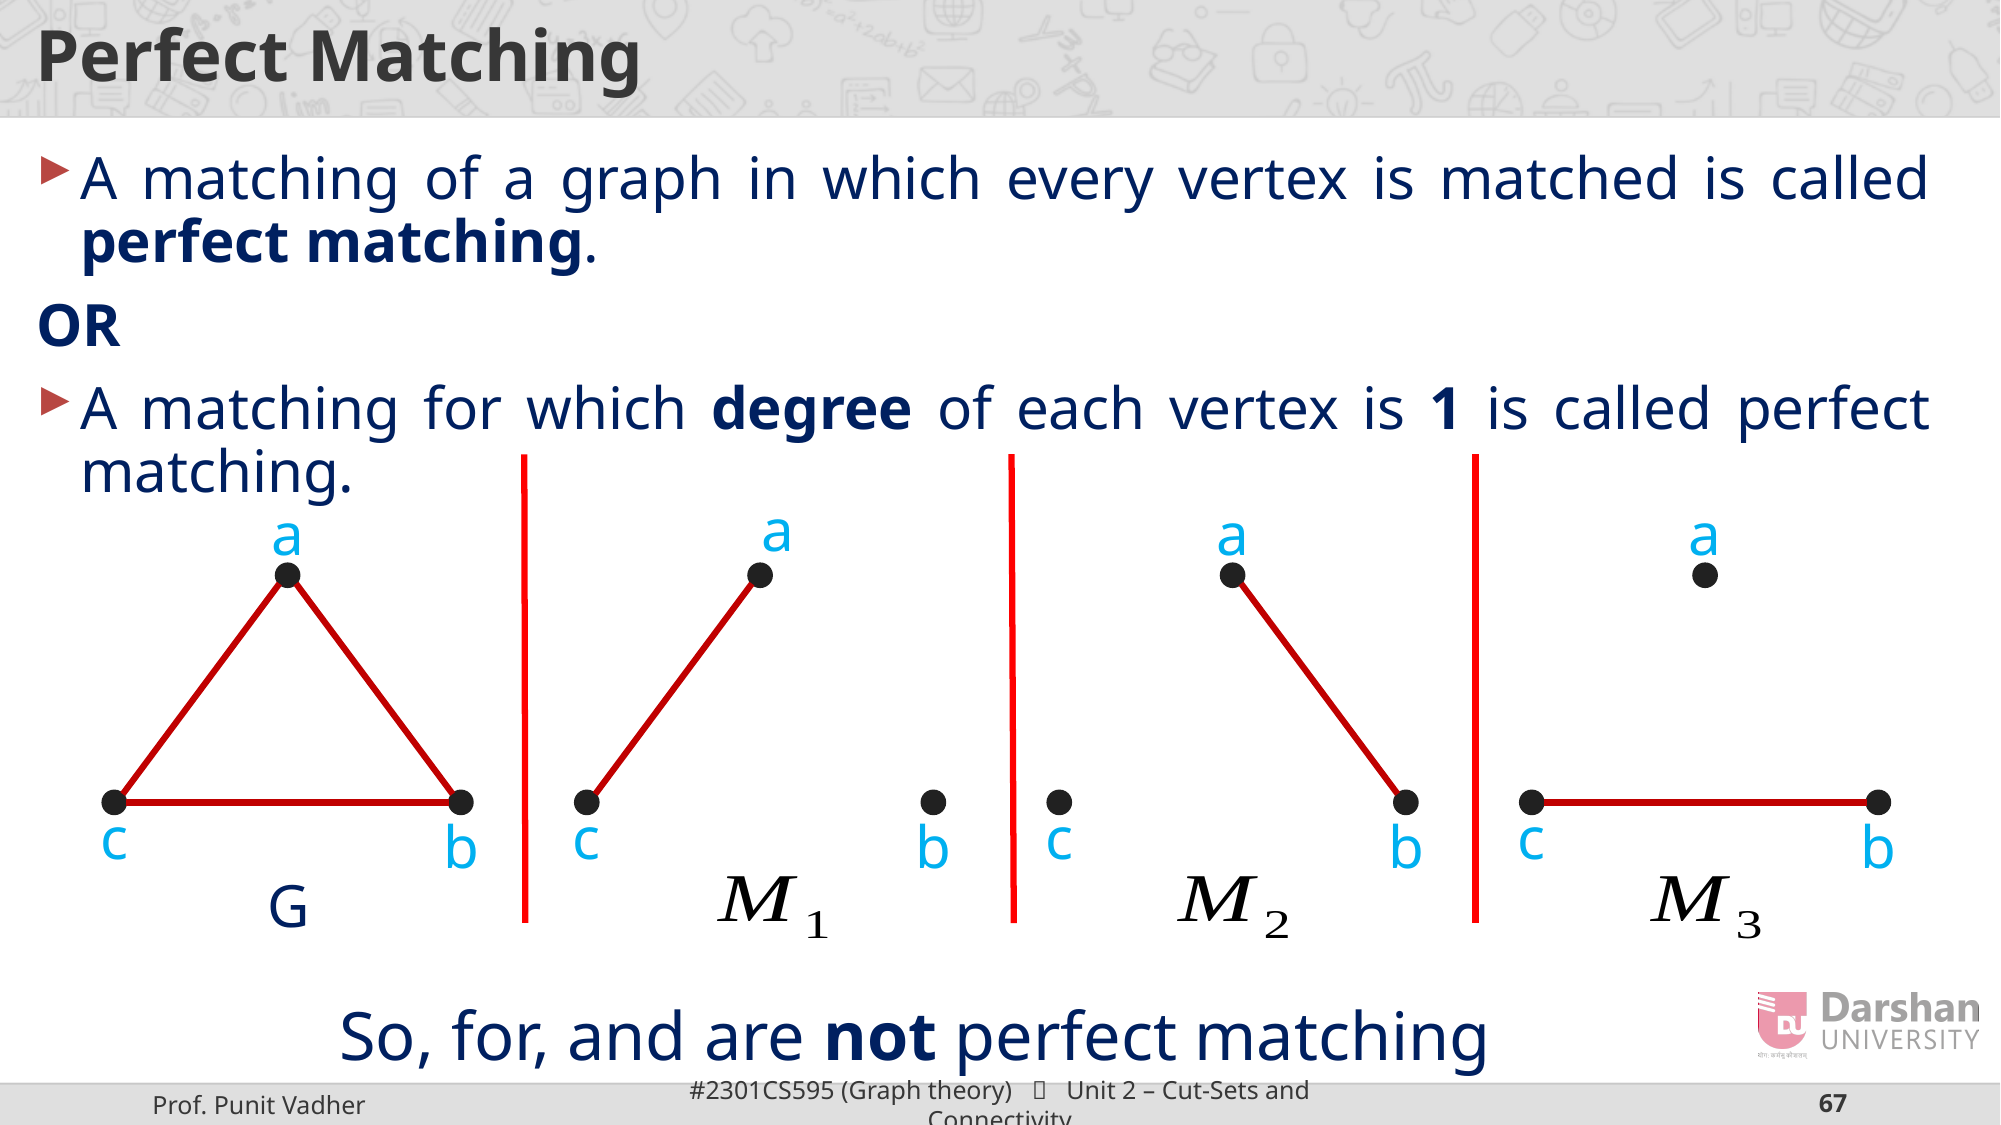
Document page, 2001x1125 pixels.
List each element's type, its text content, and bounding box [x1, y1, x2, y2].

text_box [1865, 789, 1892, 802]
list A matching of a graph in which every vertex is matched is called perfect matching. OR A matching for which degree of each vertex is 1 is called perfect matching. [21, 141, 1946, 400]
text_box b [1373, 802, 1439, 888]
text_box [448, 789, 474, 802]
text_box a [1674, 489, 1736, 575]
text_box [577, 789, 593, 794]
text_box a [256, 489, 319, 575]
text_box [1049, 789, 1069, 794]
text_box [1219, 575, 1246, 589]
text_box b [428, 802, 494, 888]
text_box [122, 583, 280, 795]
text_box [747, 571, 773, 589]
text_box c [1502, 794, 1561, 879]
text_box b [900, 802, 966, 888]
text_box [274, 575, 301, 589]
text_box a [747, 486, 809, 571]
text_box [595, 583, 752, 795]
text_box [1522, 789, 1542, 794]
text_box Give at least 2 dominating set for each of the following graphs [1758, 992, 1979, 1059]
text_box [295, 583, 453, 795]
text_box [1393, 789, 1419, 802]
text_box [1240, 583, 1398, 795]
text_box b [1845, 802, 1911, 888]
title Perfect Matching [0, 0, 2000, 117]
text_box c [557, 794, 616, 879]
text_box [920, 789, 947, 802]
text_box a [1201, 489, 1264, 575]
text_box [1692, 575, 1718, 589]
text_box [104, 789, 121, 794]
text_box G [253, 861, 326, 947]
text_box c [85, 794, 143, 879]
text_box c [1030, 794, 1088, 879]
